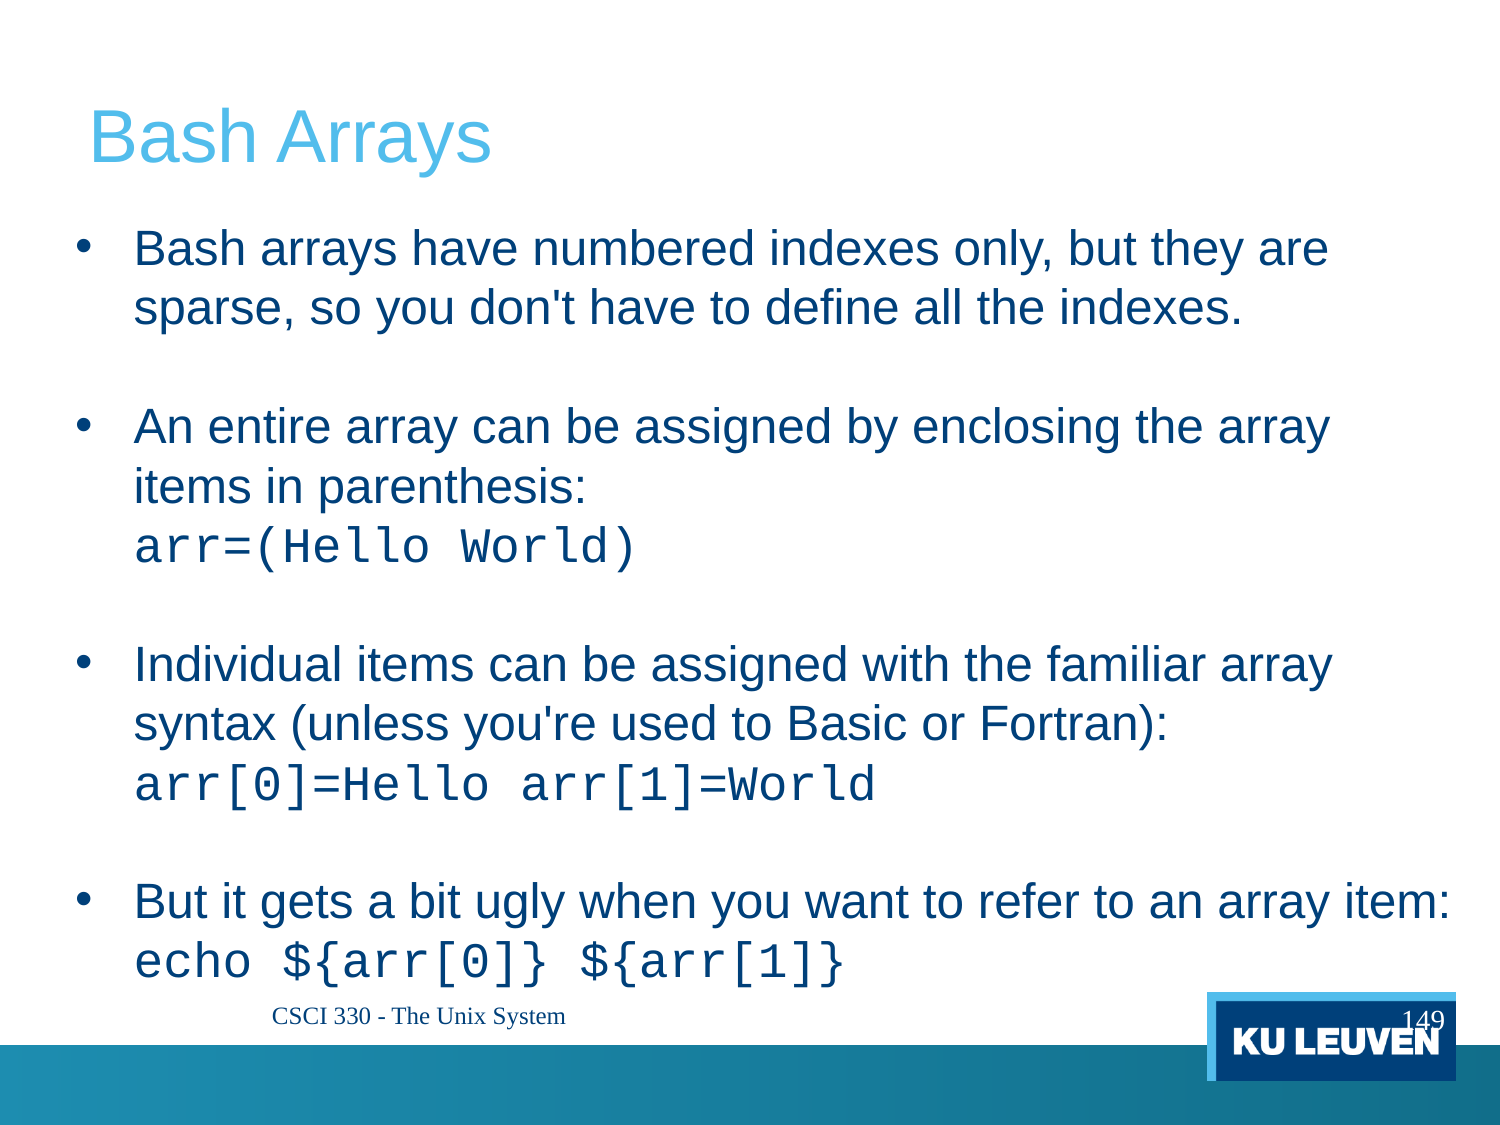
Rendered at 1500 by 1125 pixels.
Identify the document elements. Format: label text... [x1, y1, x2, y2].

footer CSCI 330 - The Unix System [256, 992, 582, 1040]
list Bash arrays have numbered indexes only, but they are sparse, so you don't have to define all the indexes. An entire array can be assigned by enclosing the array items in parenthesis: arr=(Hello World) Individual items can be assigned with the familiar array syntax (unless you're used to Basic or Fortran): arr[0]=Hello arr[1]=World But it gets a bit ugly when you want to refer to an array item: echo ${arr[0]} ${arr[1]} [75, 216, 1456, 1016]
slide_number 149 [1346, 1000, 1500, 1049]
picture [1207, 1016, 1456, 1081]
title Bash Arrays [88, 29, 1456, 178]
